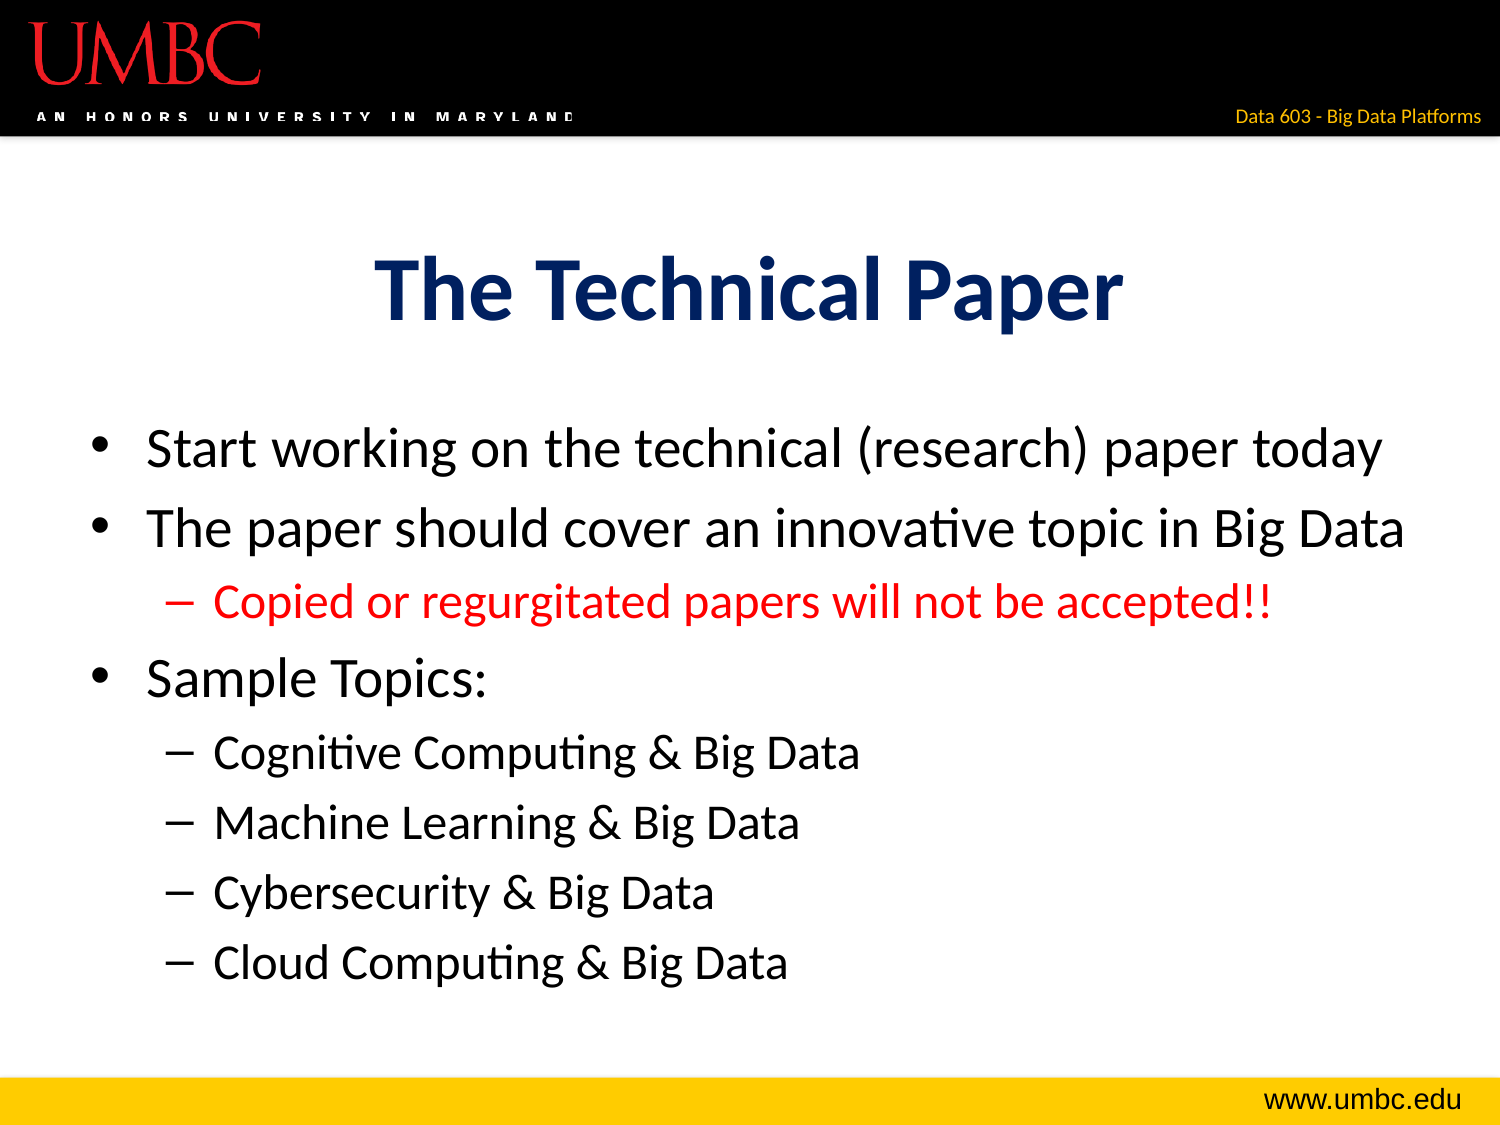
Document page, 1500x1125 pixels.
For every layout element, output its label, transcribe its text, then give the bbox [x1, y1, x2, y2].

title The Technical Paper [75, 190, 1425, 378]
list Start working on the technical (research) paper today The paper should cover an innovative topic in Big Data Copied or regurgitated papers will not be accepted!! Sample Topics: Cognitive Computing & Big Data Machine Learning & Big Data Cybersecurity & Big Data Cloud Computing & Big Data [75, 402, 1425, 1005]
